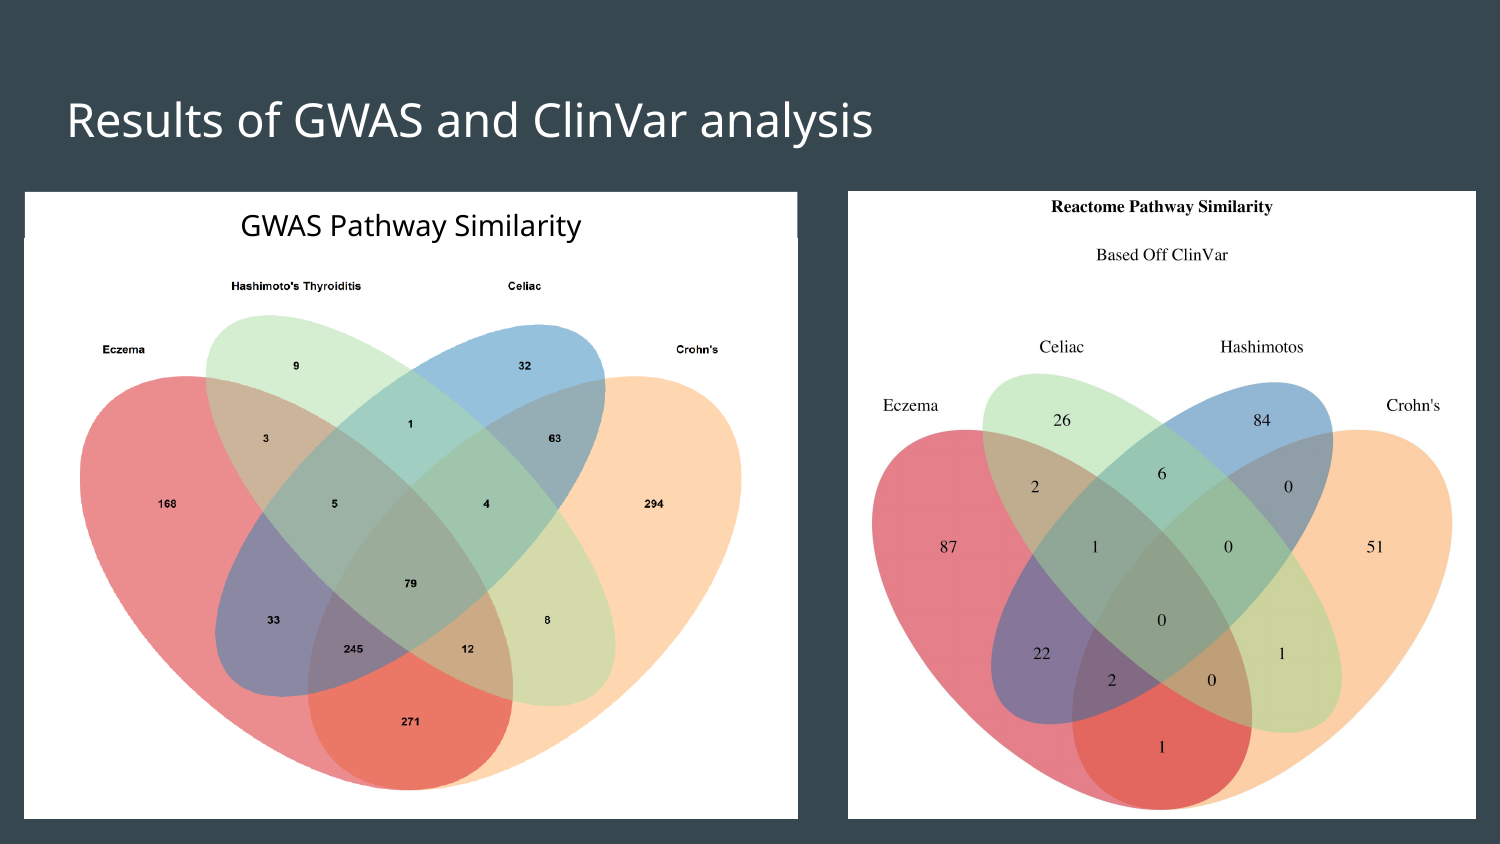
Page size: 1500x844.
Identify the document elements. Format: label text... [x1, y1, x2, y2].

title Results of GWAS and ClinVar analysis [51, 72, 1449, 167]
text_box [24, 191, 798, 820]
picture [848, 191, 1476, 819]
